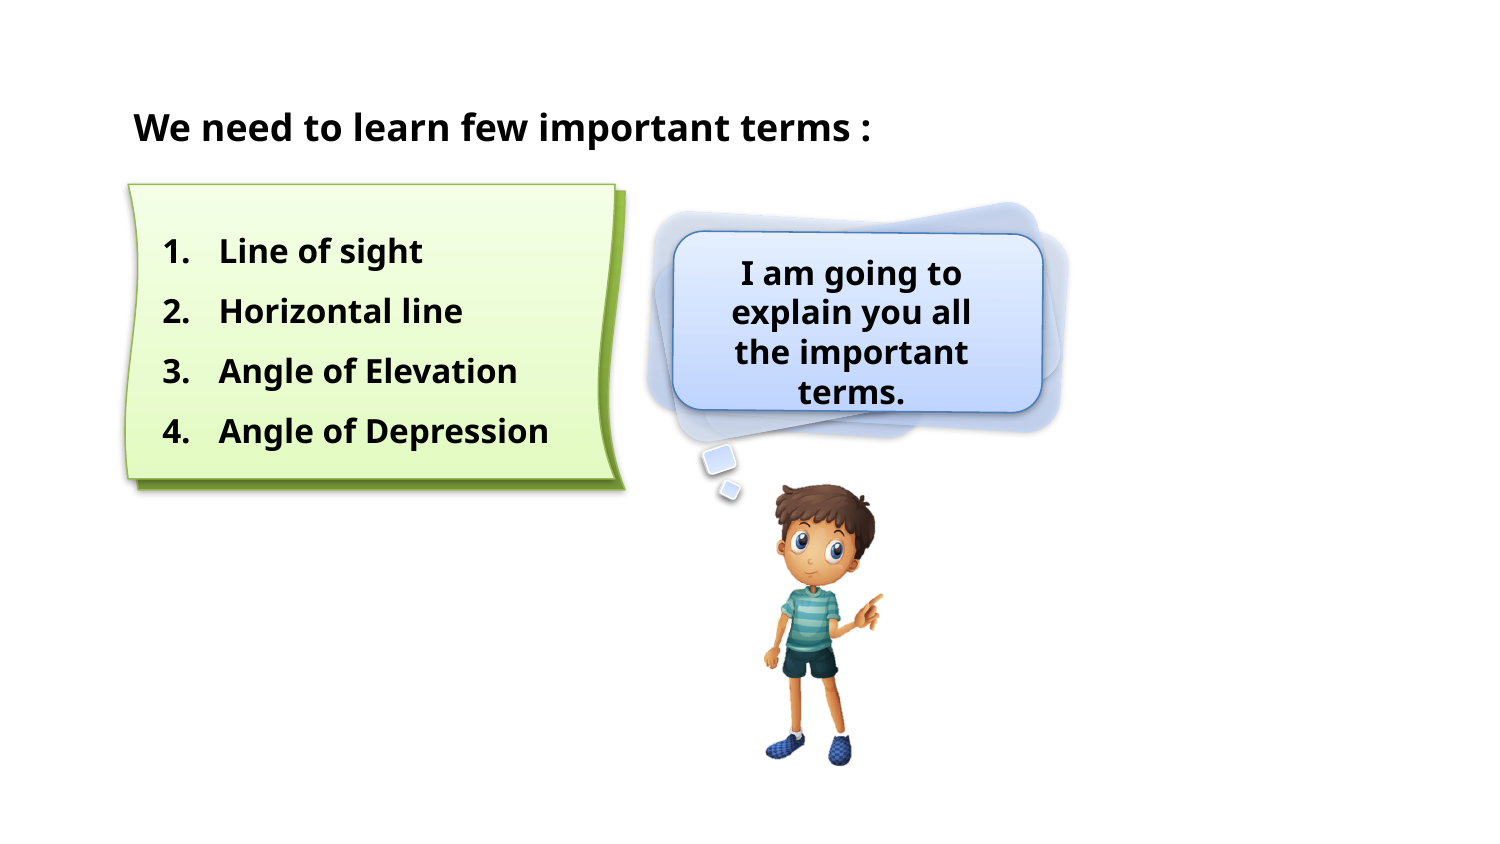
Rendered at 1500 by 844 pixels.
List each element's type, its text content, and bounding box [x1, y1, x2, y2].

text_box We need to learn few important terms : [118, 96, 888, 157]
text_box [124, 184, 626, 491]
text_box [651, 221, 1065, 498]
picture [741, 498, 894, 796]
